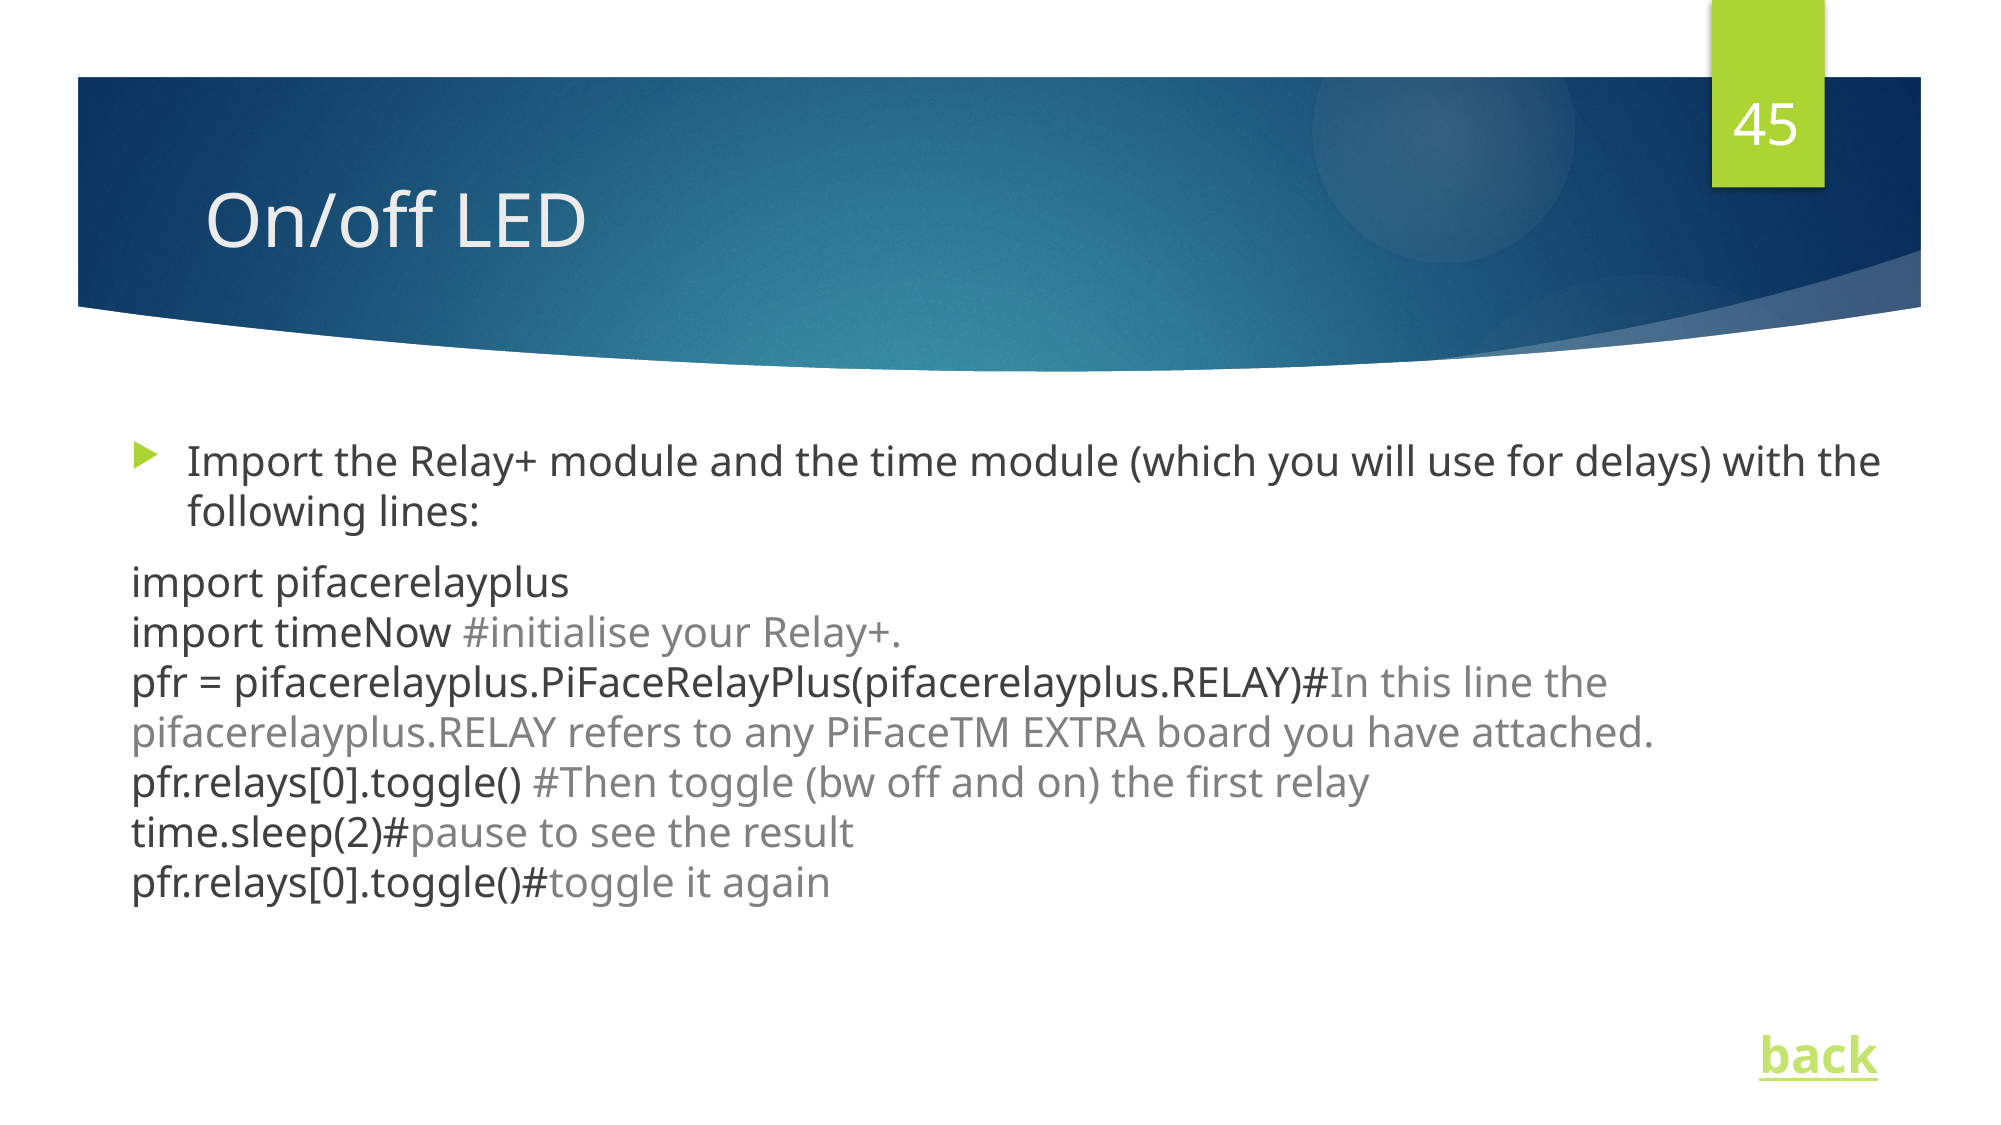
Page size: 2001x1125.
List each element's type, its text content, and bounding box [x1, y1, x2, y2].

list Import the Relay+ module and the time module (which you will use for delays) with the following lines: import pifacerelayplus import timeNow #initialise your Relay+. pfr = pifacerelayplus.PiFaceRelayPlus(pifacerelayplus.RELAY)#In this line the pifacerelayplus.RELAY refers to any PiFaceTM EXTRA board you have attached. pfr.relays[0].toggle() #Then toggle (bw off and on) the first relay time.sleep(2)#pause to see the result pfr.relays[0].toggle()#toggle it again [115, 427, 1899, 1090]
slide_number 45 [1698, 48, 1836, 175]
text_box back [1744, 1016, 1894, 1100]
title On/off LED [189, 159, 1627, 276]
